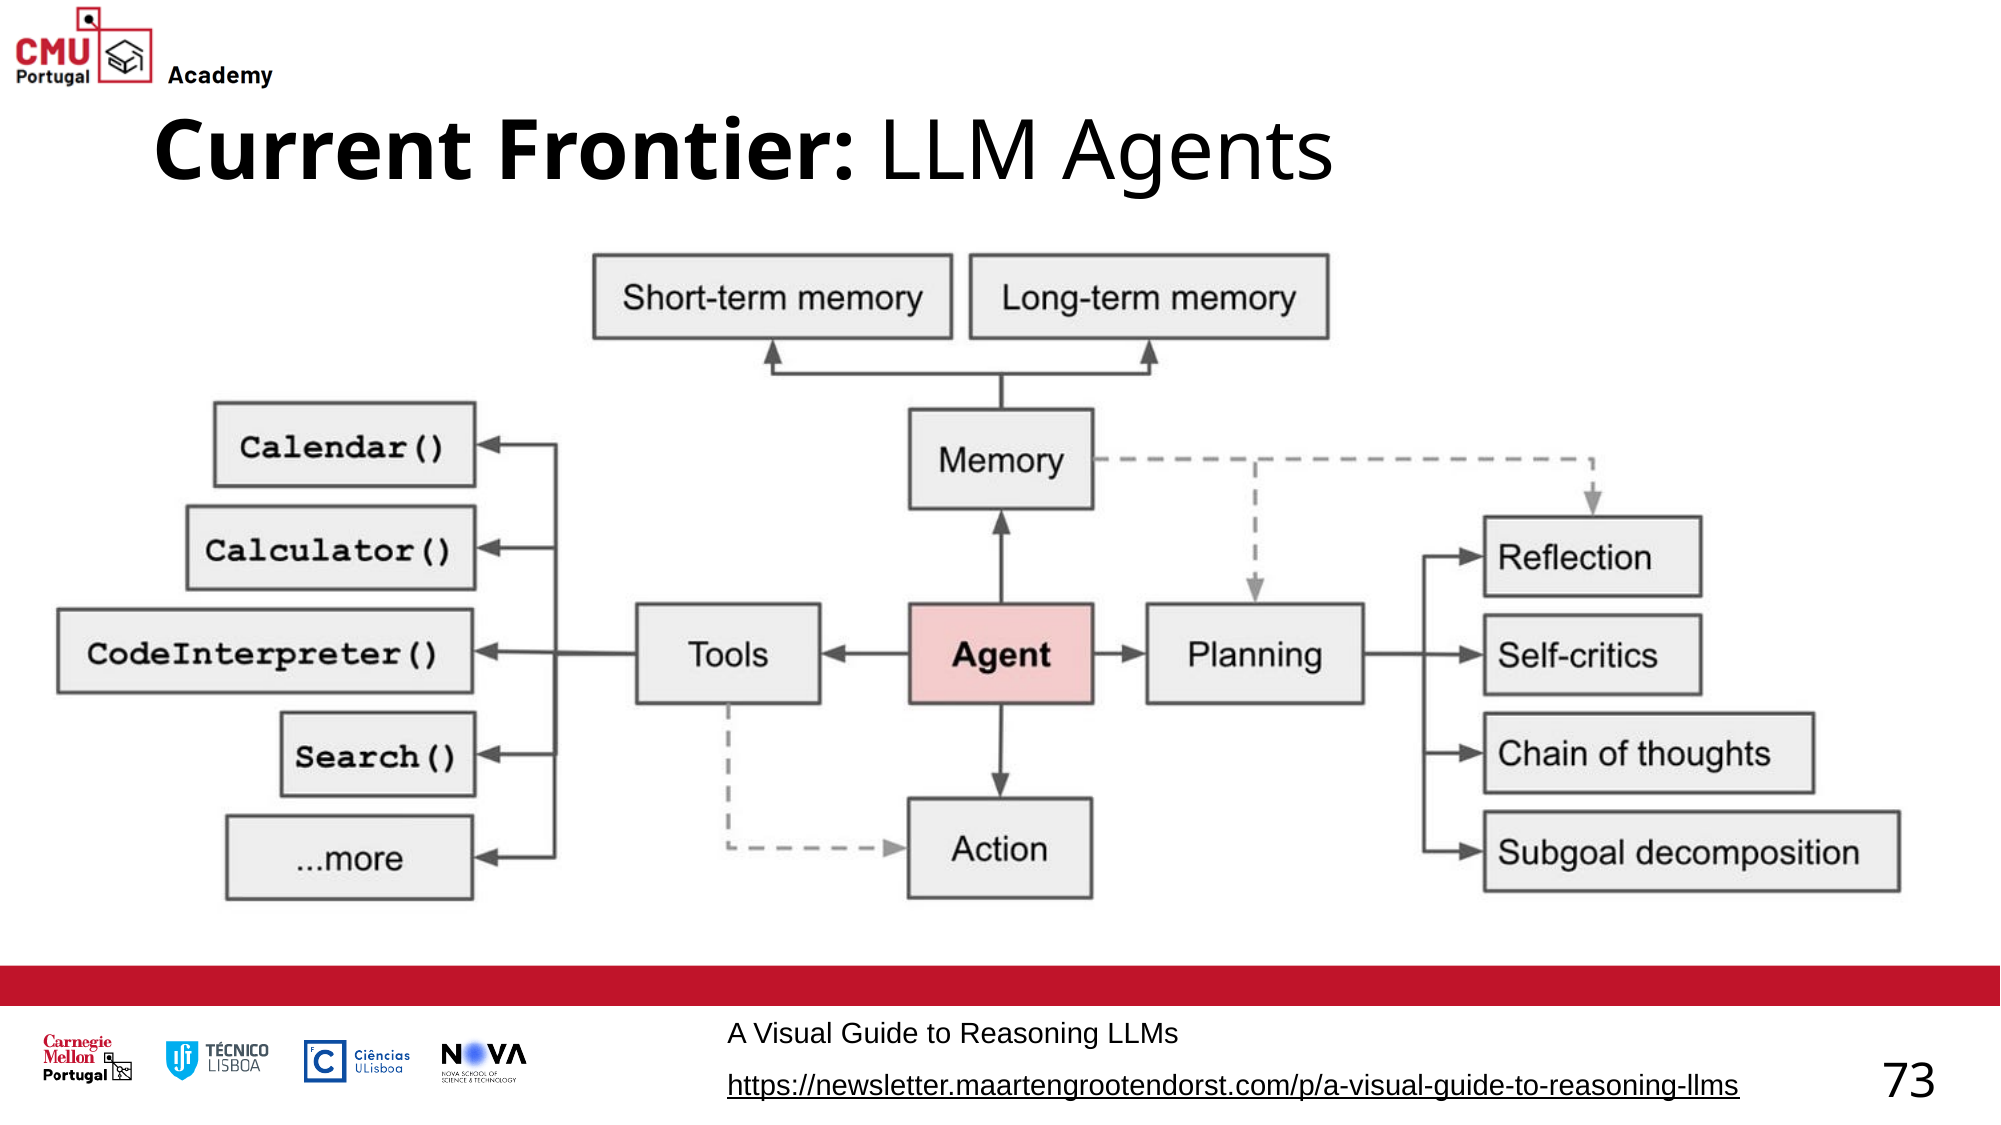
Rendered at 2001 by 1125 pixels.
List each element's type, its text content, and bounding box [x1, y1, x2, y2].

picture [0, 1011, 583, 1110]
text_box A Visual Guide to Reasoning LLMs https://newsletter.maartengrootendorst.com/p/a-visual-guide-to-reasoning-llms [693, 1010, 2000, 1125]
title Current Frontier: LLM Agents [137, 87, 1863, 219]
picture [5, 3, 275, 91]
picture [51, 220, 1915, 961]
